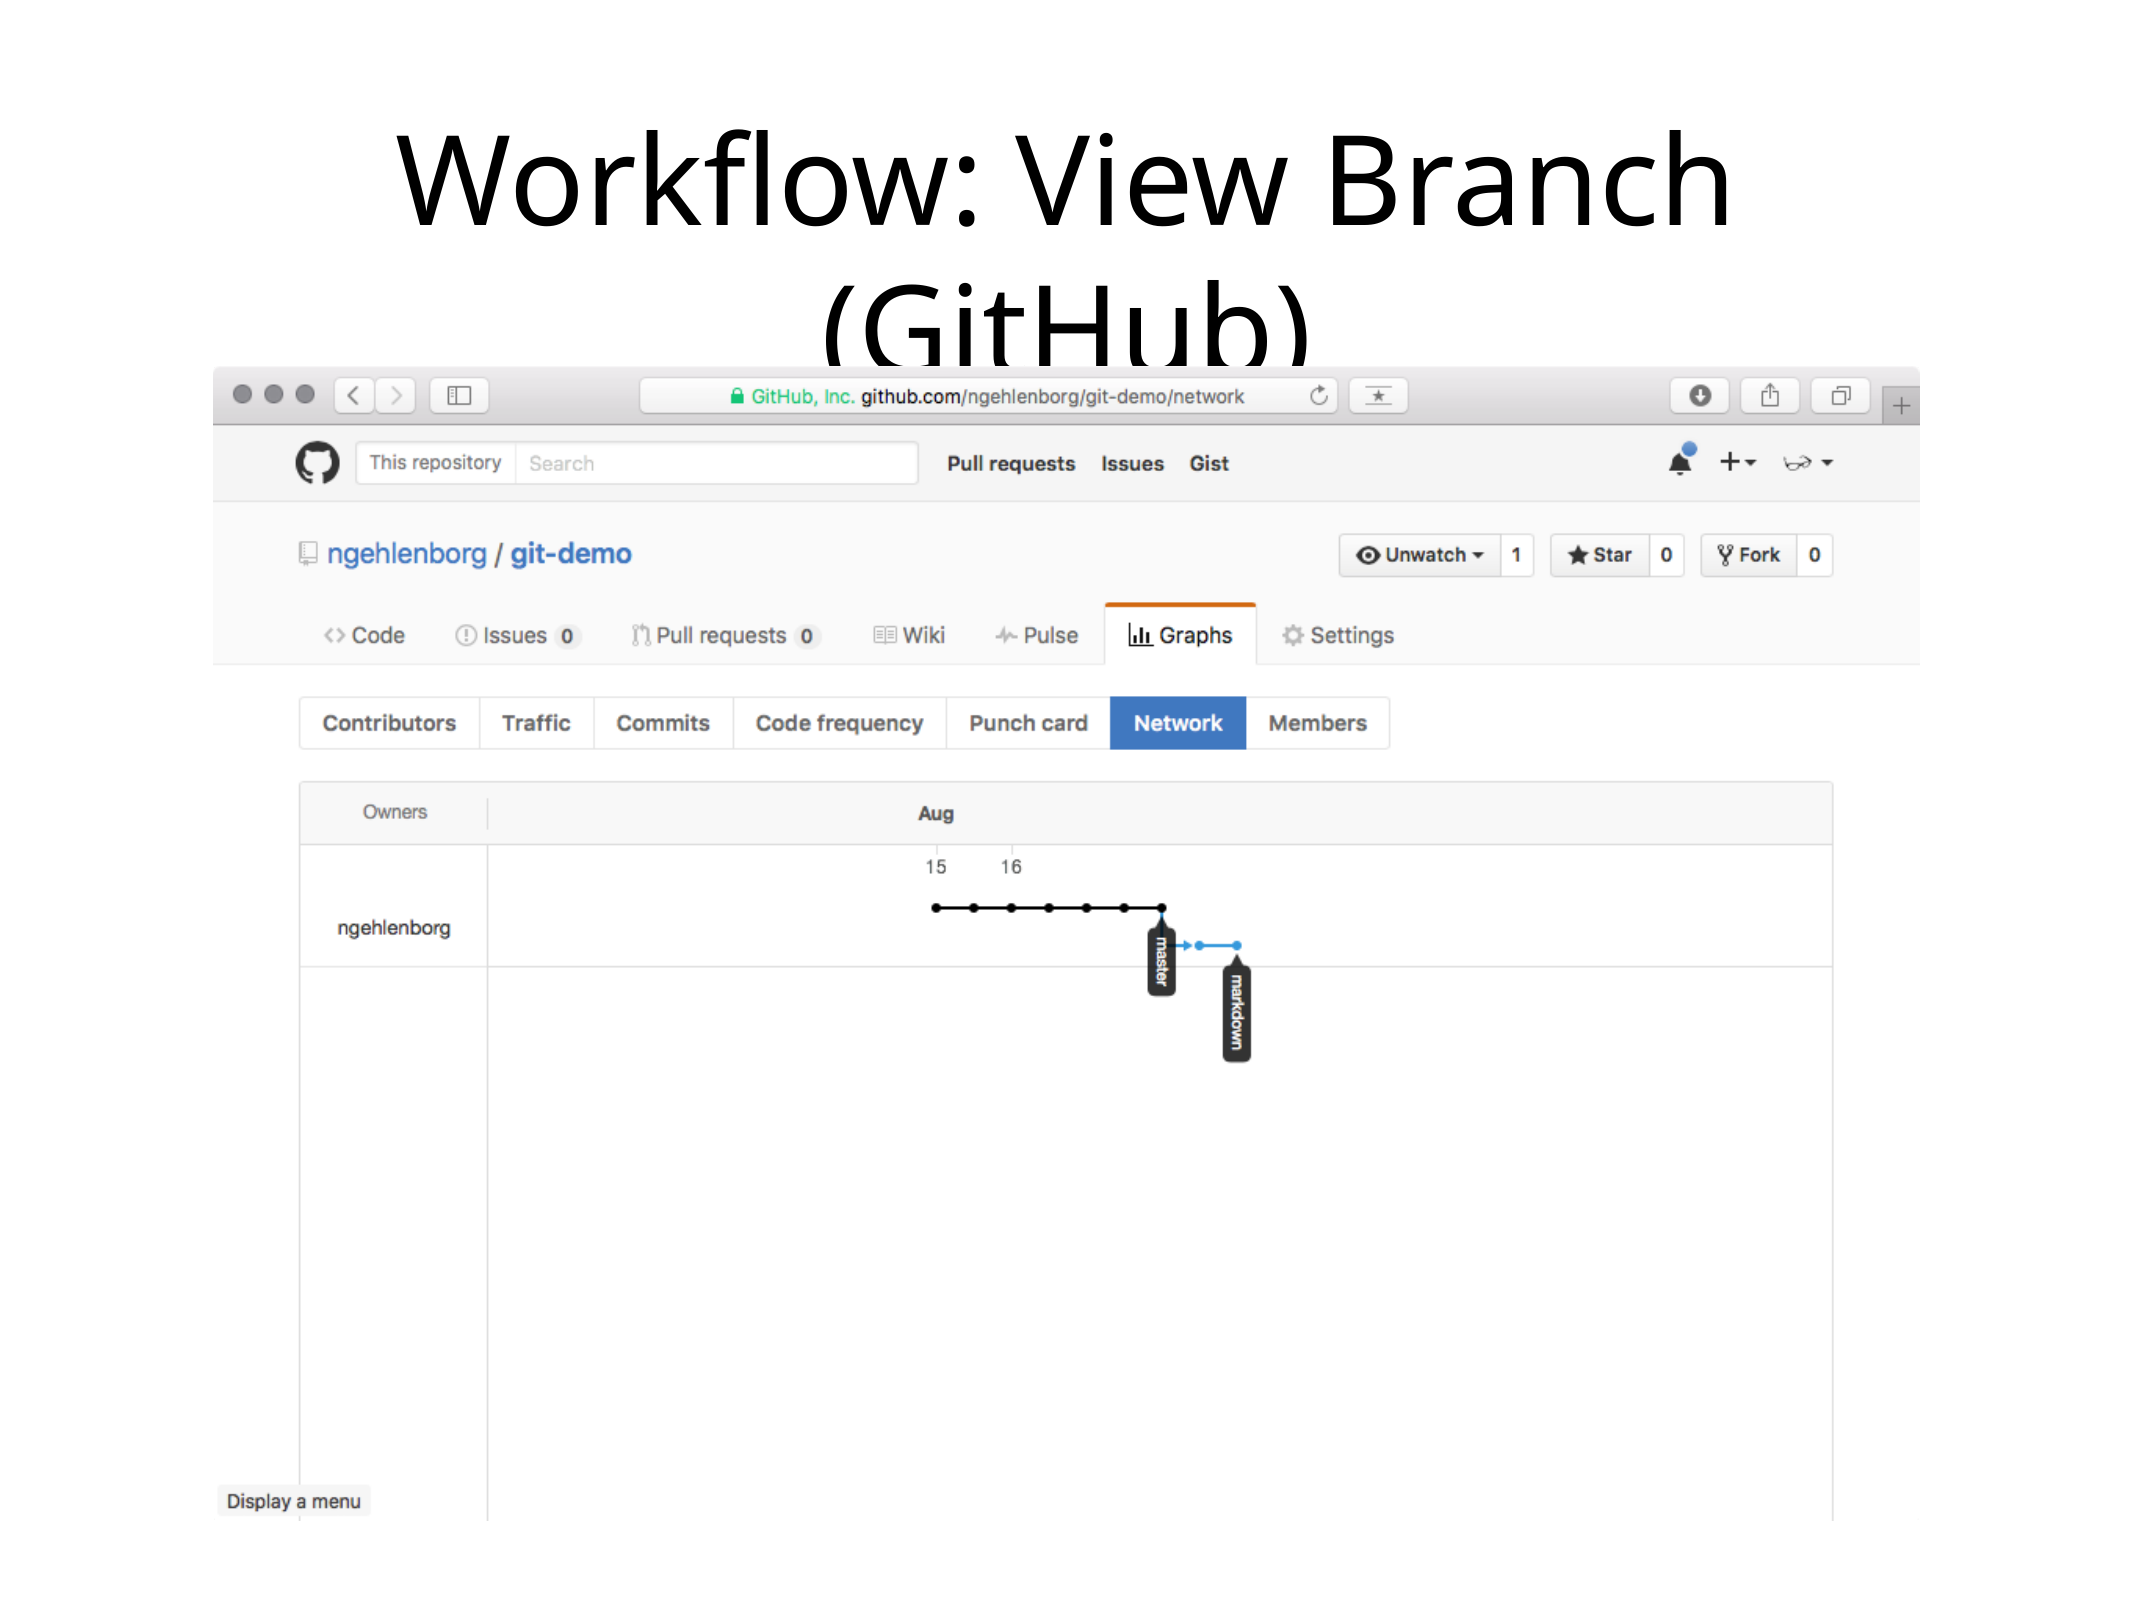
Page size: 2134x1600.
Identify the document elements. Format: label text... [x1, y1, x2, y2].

title Workflow: View Branch (GitHub) [155, 72, 1978, 428]
picture [213, 366, 1921, 1521]
